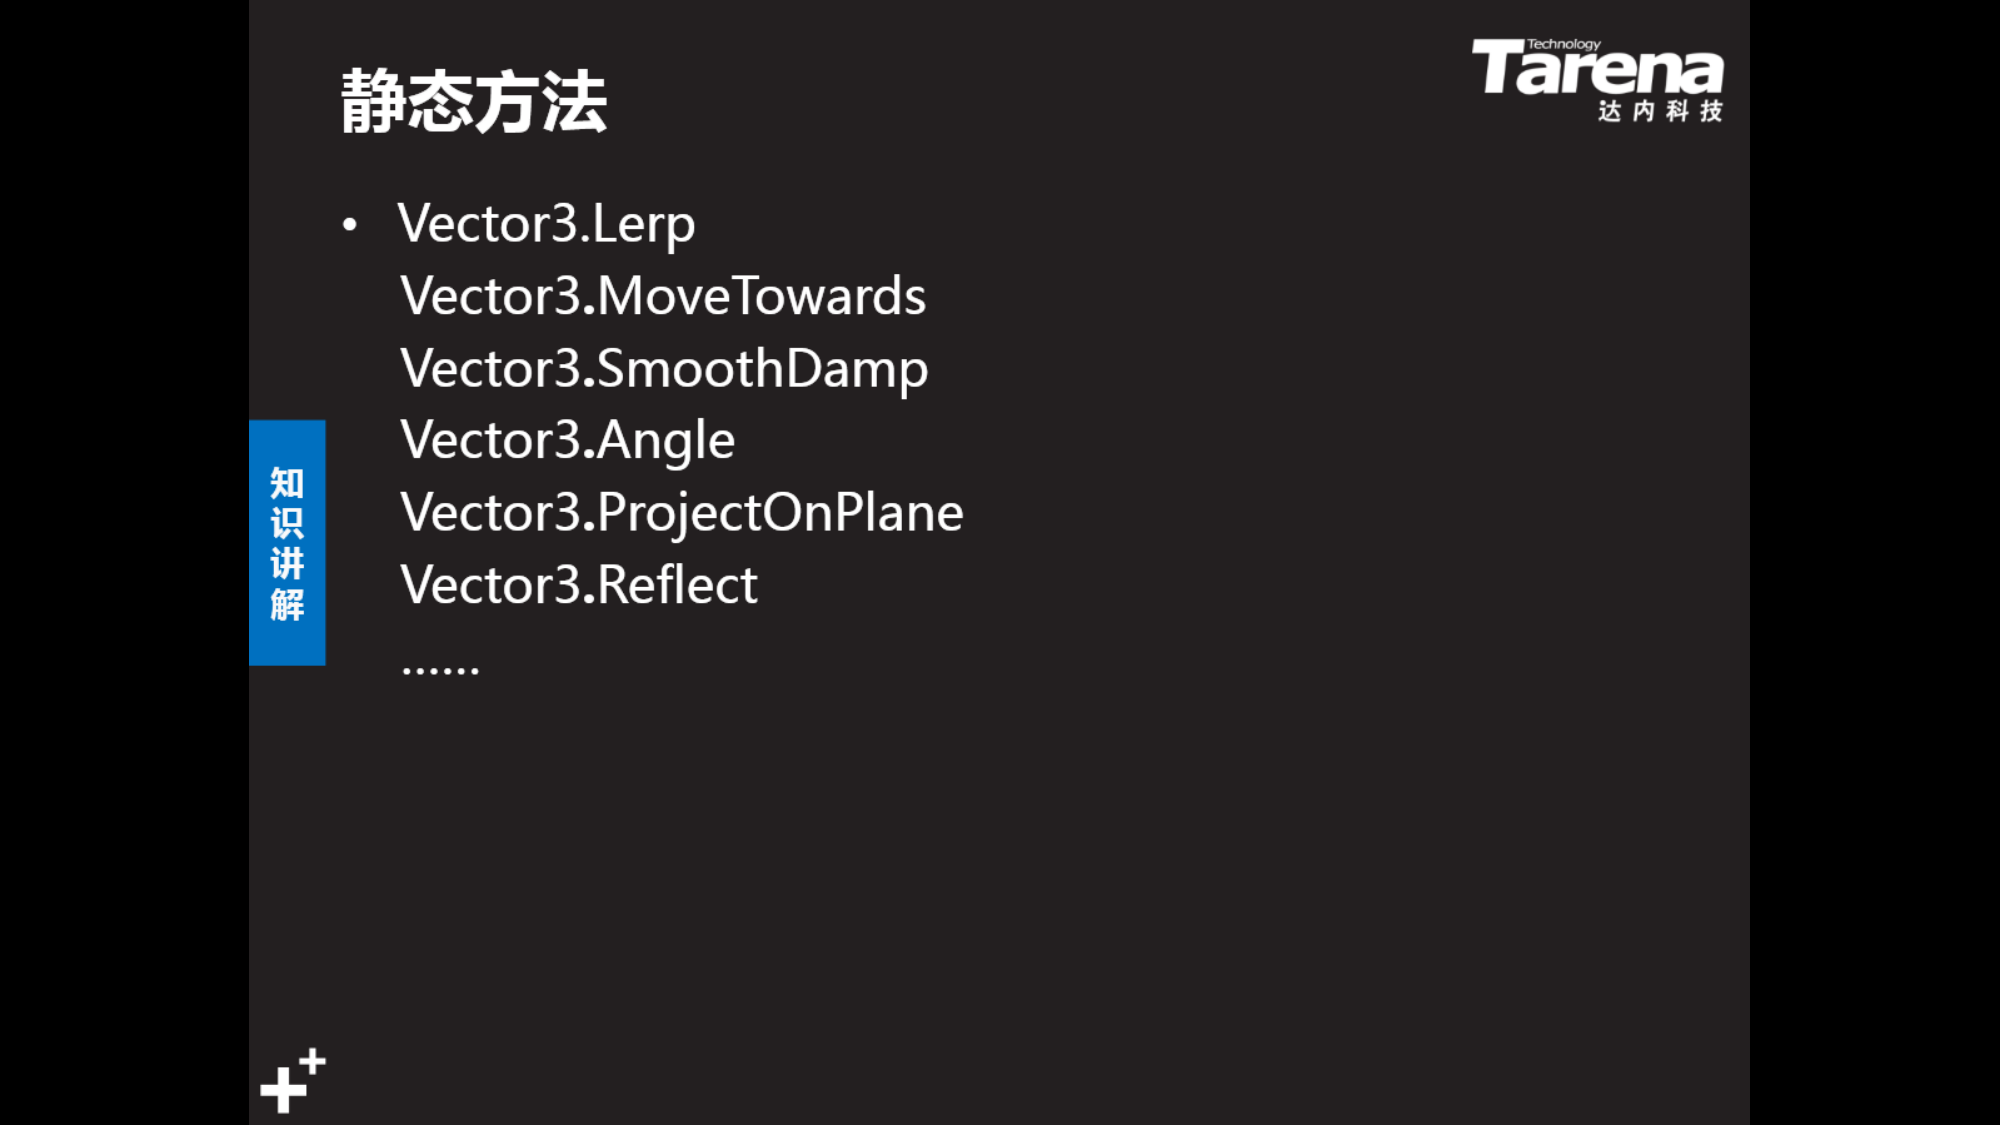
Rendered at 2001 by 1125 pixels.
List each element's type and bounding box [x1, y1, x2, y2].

picture [249, 0, 1750, 1125]
